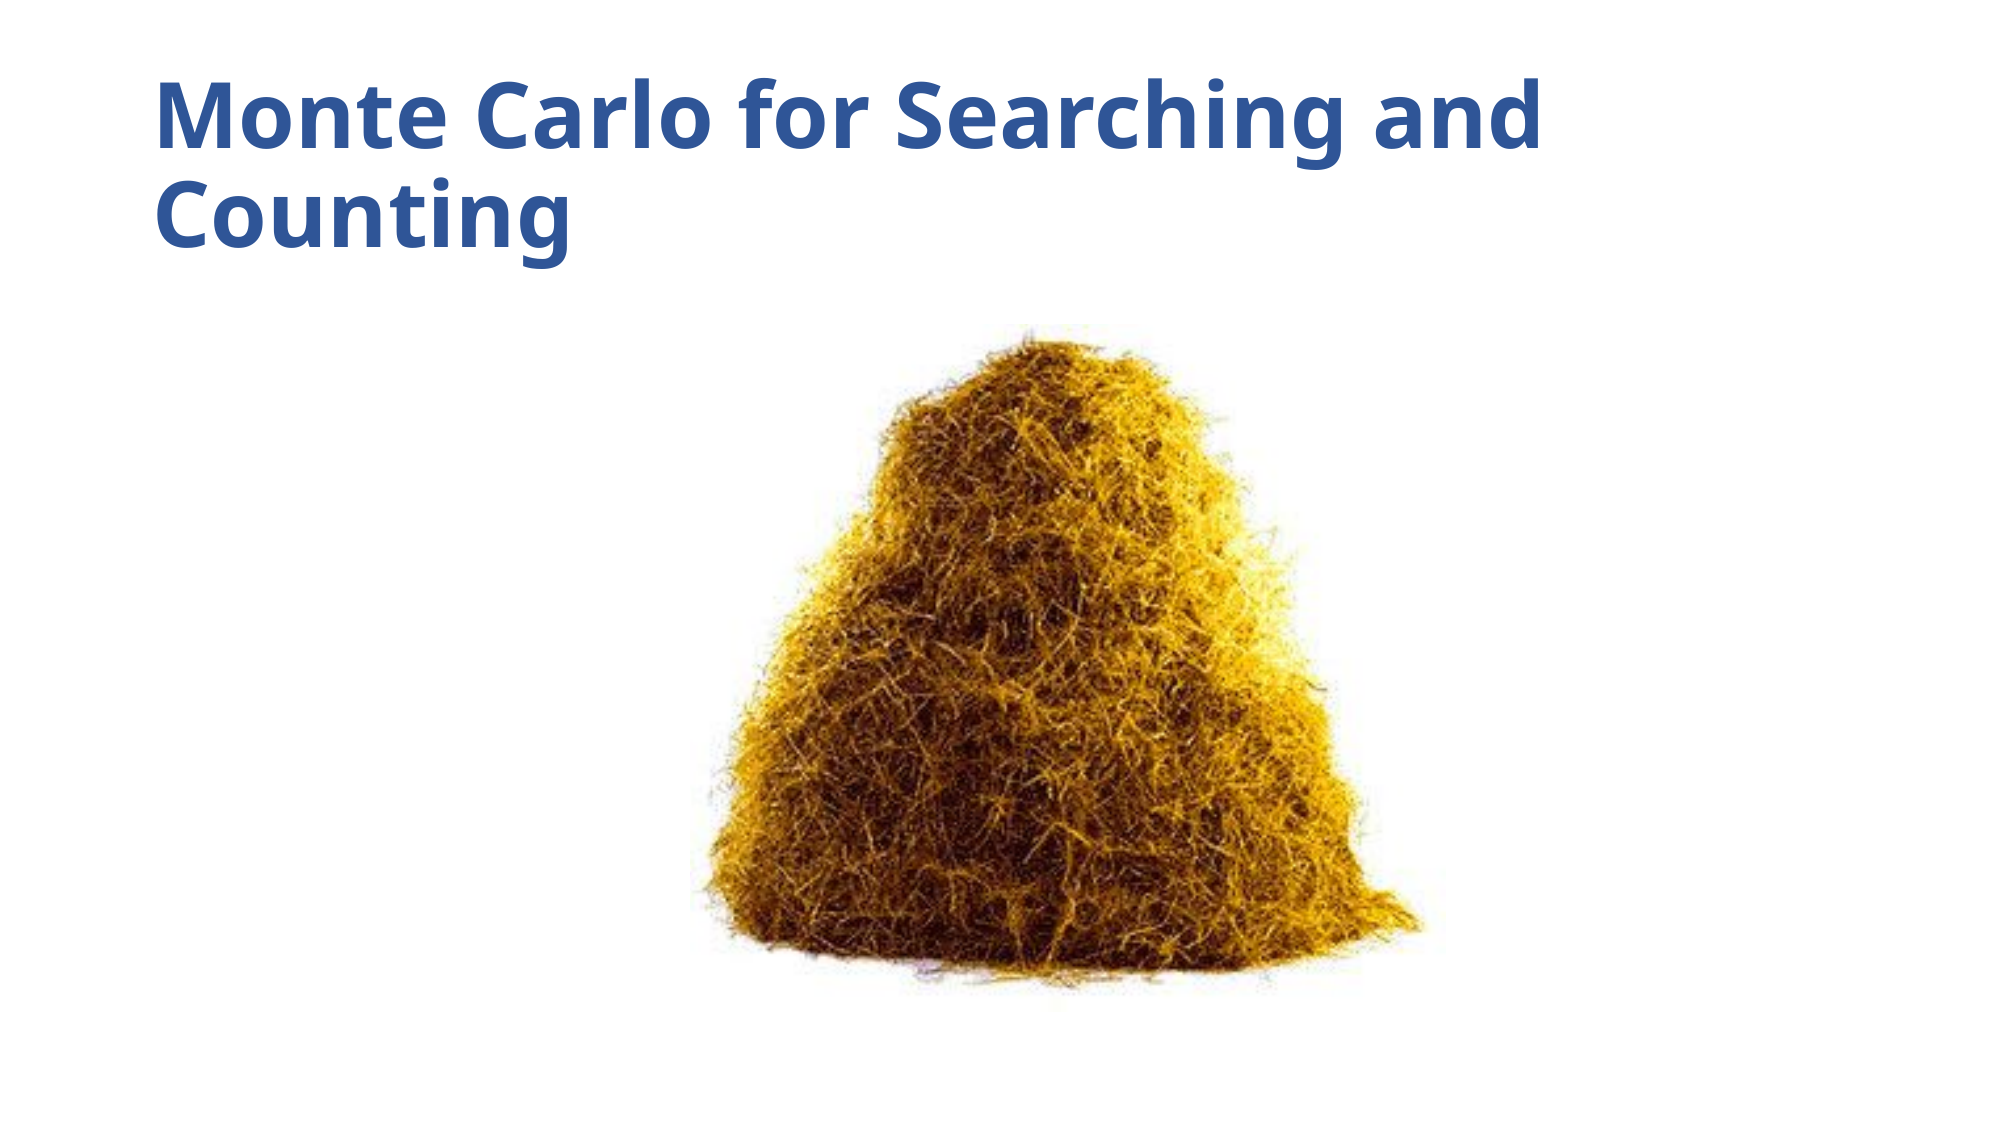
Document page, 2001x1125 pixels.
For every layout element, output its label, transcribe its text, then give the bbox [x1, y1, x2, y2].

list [690, 324, 1446, 1012]
title Monte Carlo for Searching and Counting [137, 59, 1863, 278]
